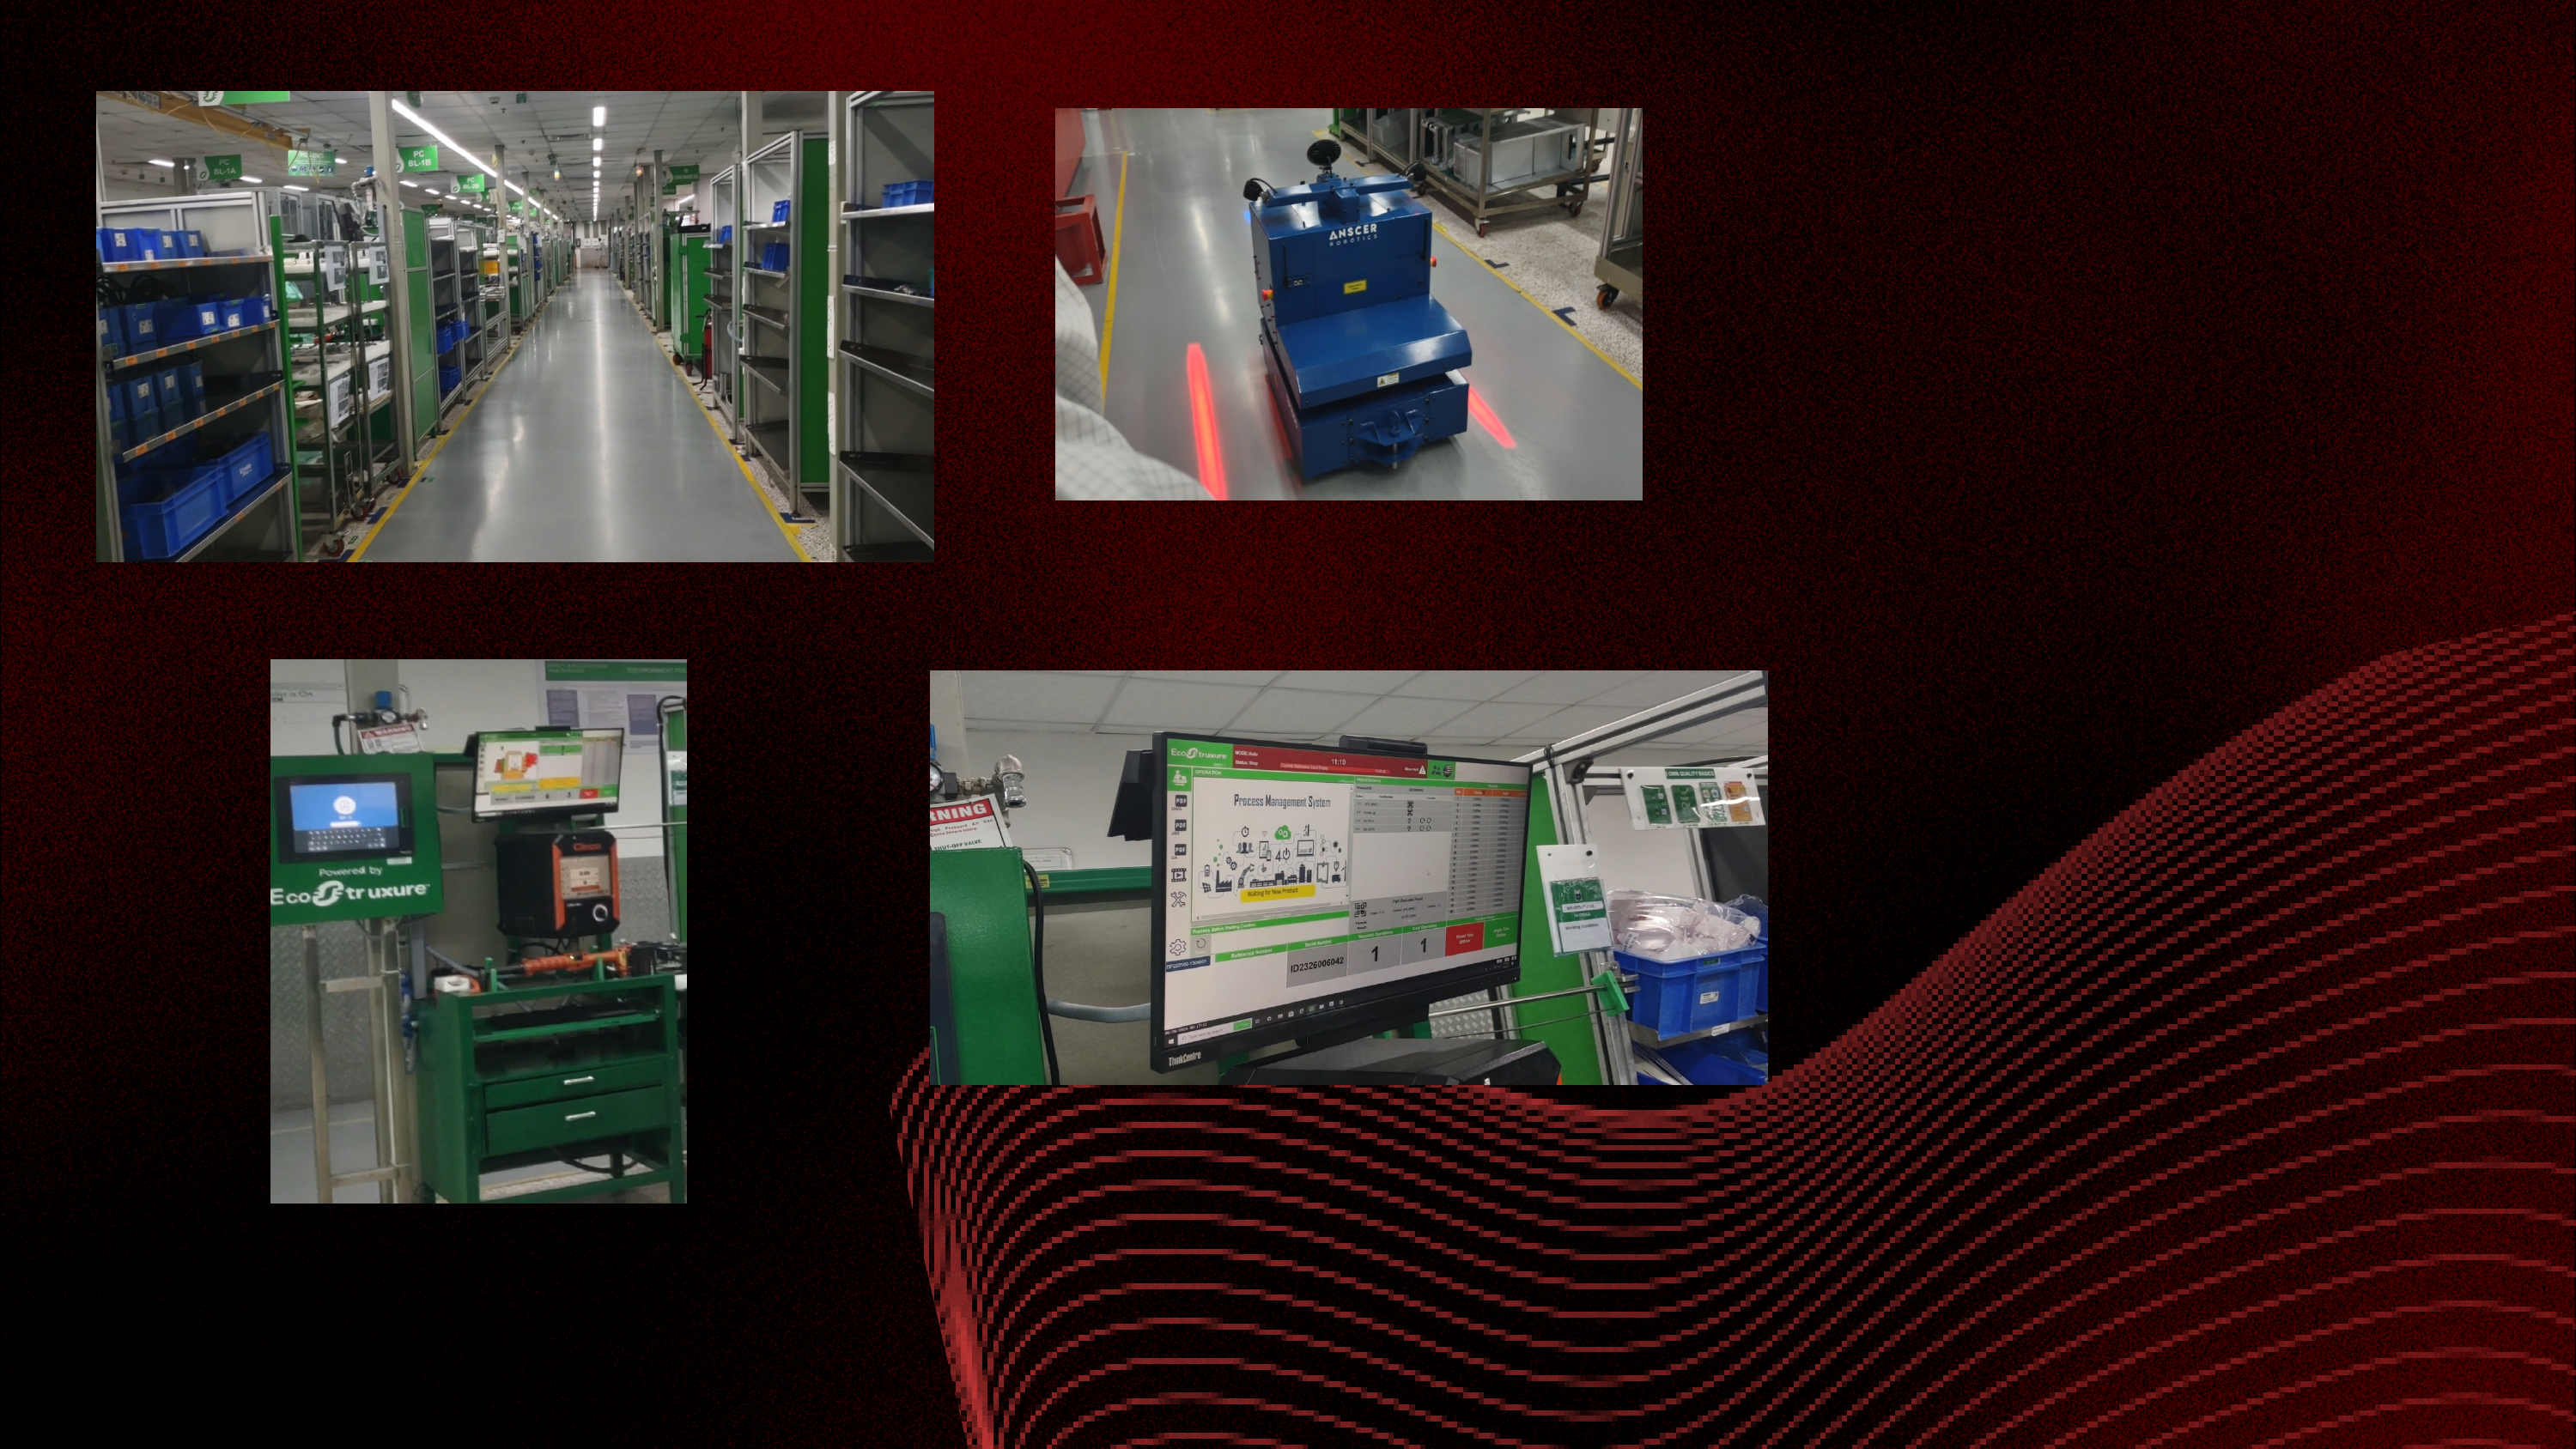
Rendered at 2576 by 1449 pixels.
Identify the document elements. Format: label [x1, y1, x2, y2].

picture [930, 670, 1768, 1086]
picture [270, 659, 688, 1203]
picture [1055, 108, 1643, 500]
text_box [866, 610, 2576, 1449]
text_box [0, 0, 2576, 1449]
picture [96, 90, 934, 562]
